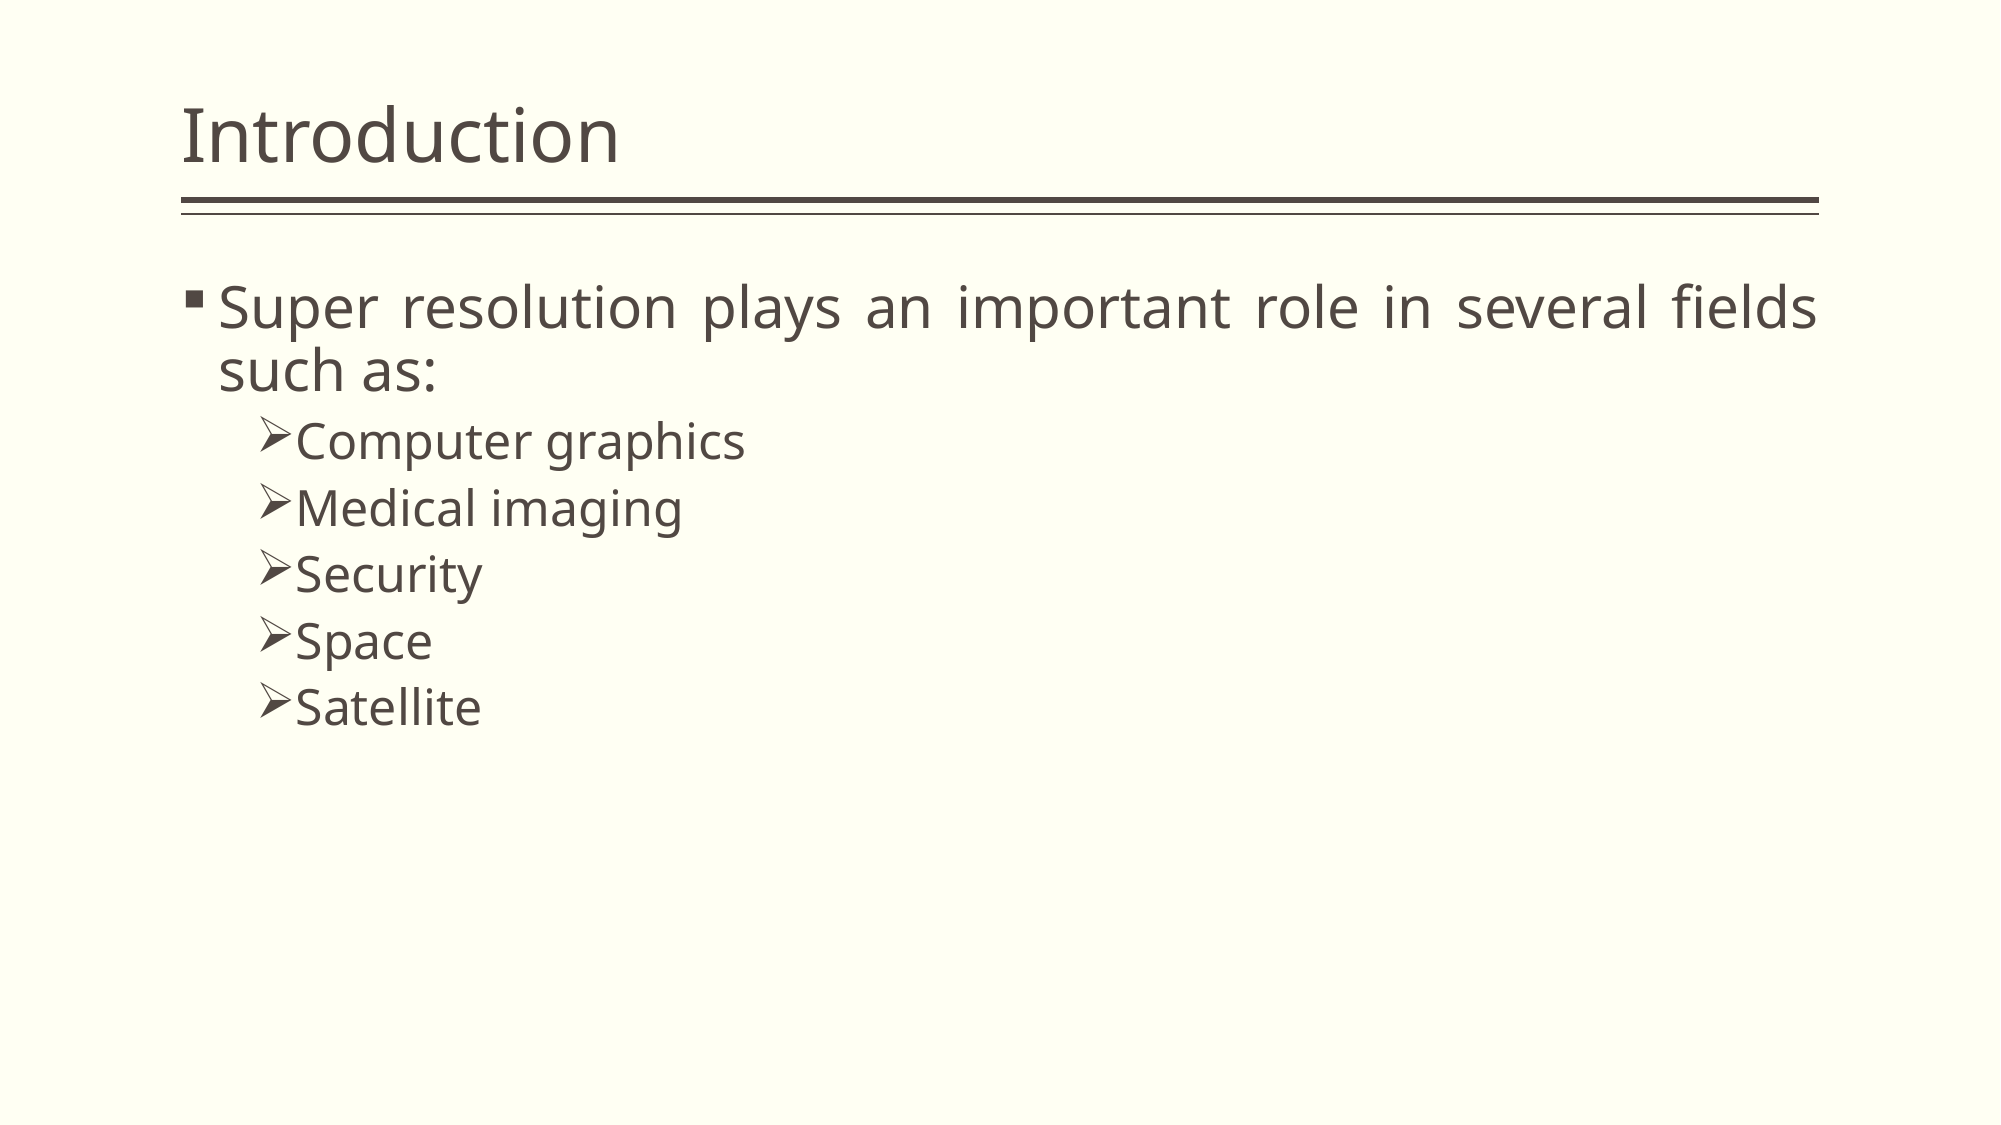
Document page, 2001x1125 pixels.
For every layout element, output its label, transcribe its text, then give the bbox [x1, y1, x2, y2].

list Super resolution plays an important role in several fields such as: Computer graphics Medical imaging Security Space Satellite [181, 271, 1819, 1022]
title Introduction [181, 6, 1819, 186]
